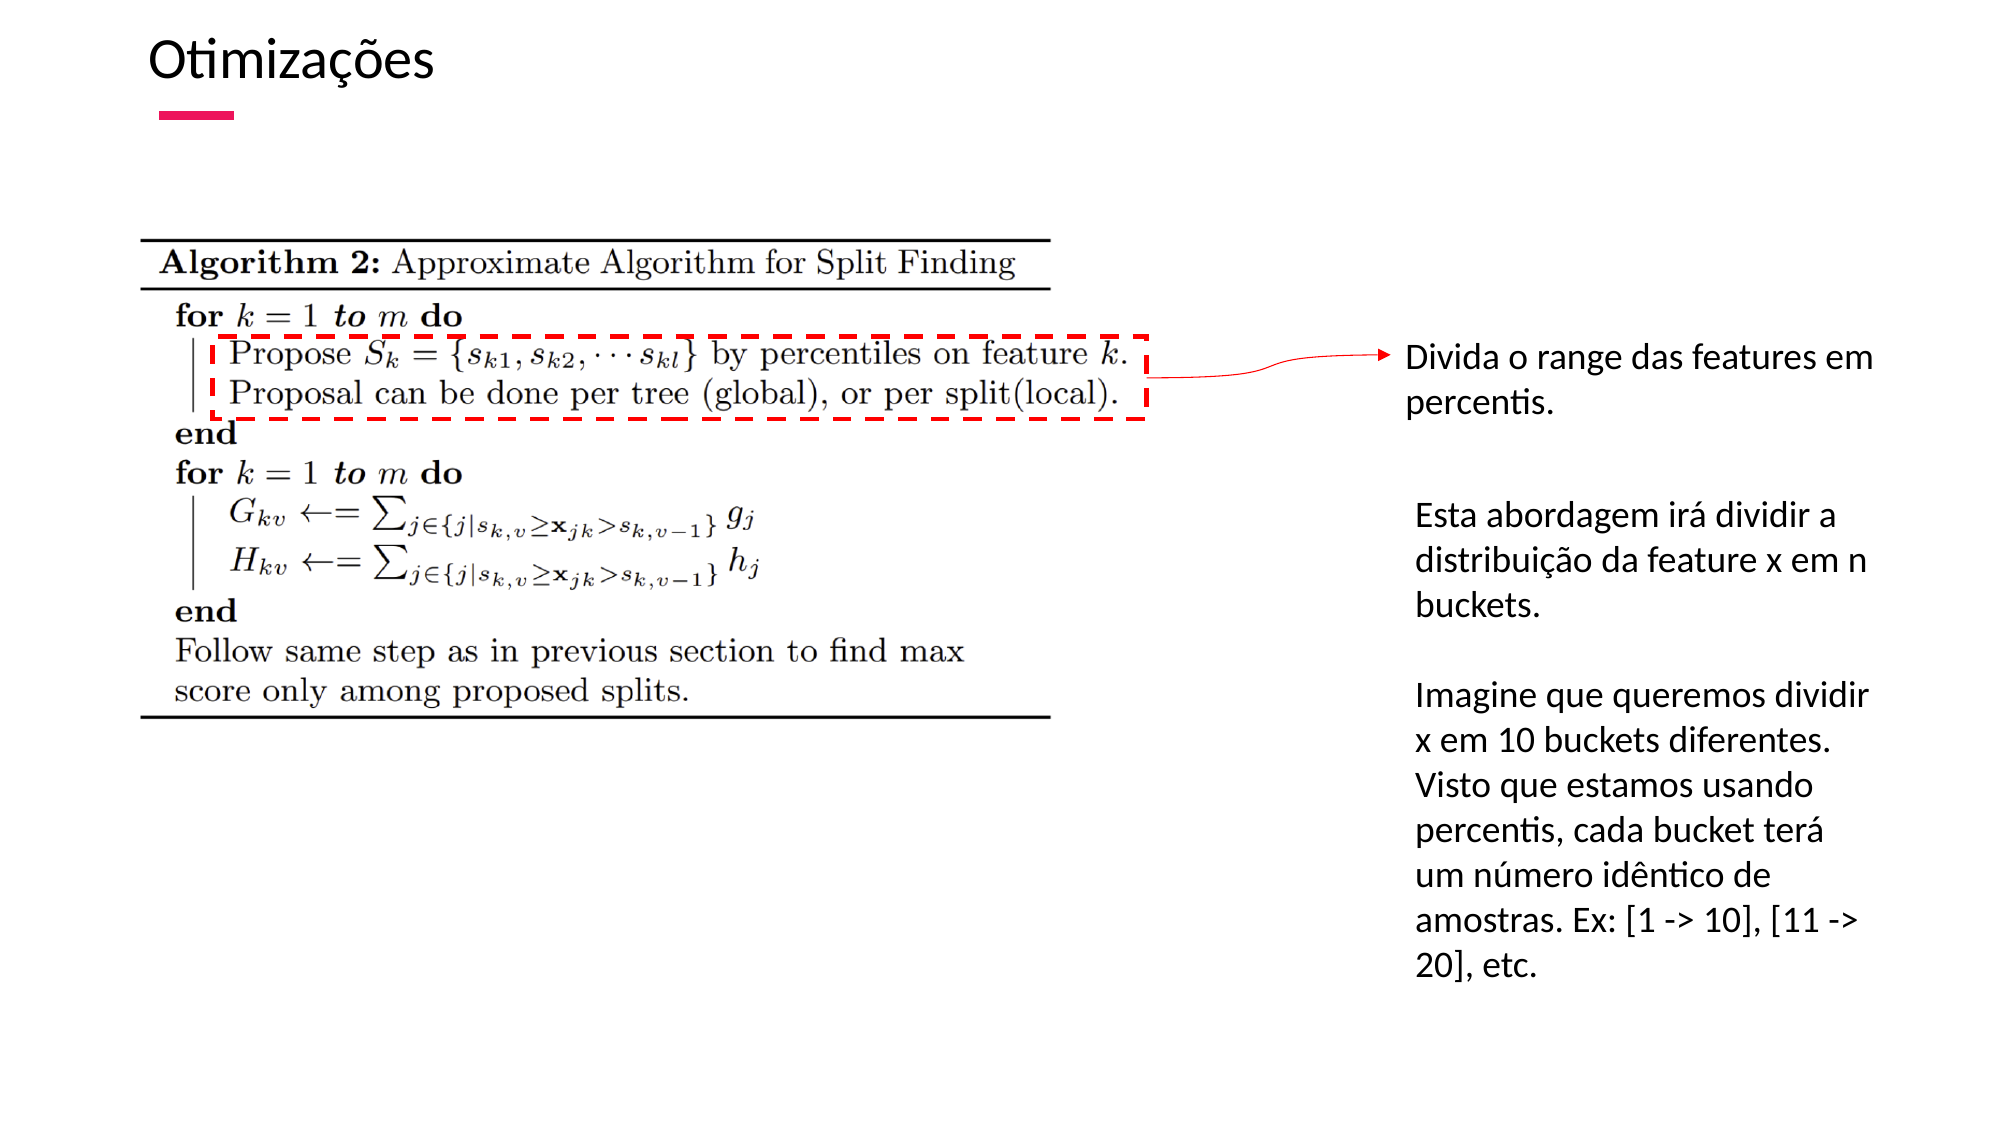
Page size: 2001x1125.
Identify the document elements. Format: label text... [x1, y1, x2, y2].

text_box Otimizações [133, 13, 1132, 98]
text_box [1133, 336, 1148, 420]
picture [133, 232, 1133, 722]
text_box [1146, 354, 1391, 378]
text_box Divida o range das features em percentis. [1390, 324, 1890, 430]
text_box Esta abordagem irá dividir a distribuição da feature x em n buckets. Imagine que queremos dividir x em 10 buckets diferentes. Visto que estamos usando percentis, cada bucket terá um número idêntico de amostras. Ex: [1 -> 10], [11 -> 20], etc. [1400, 482, 1890, 992]
